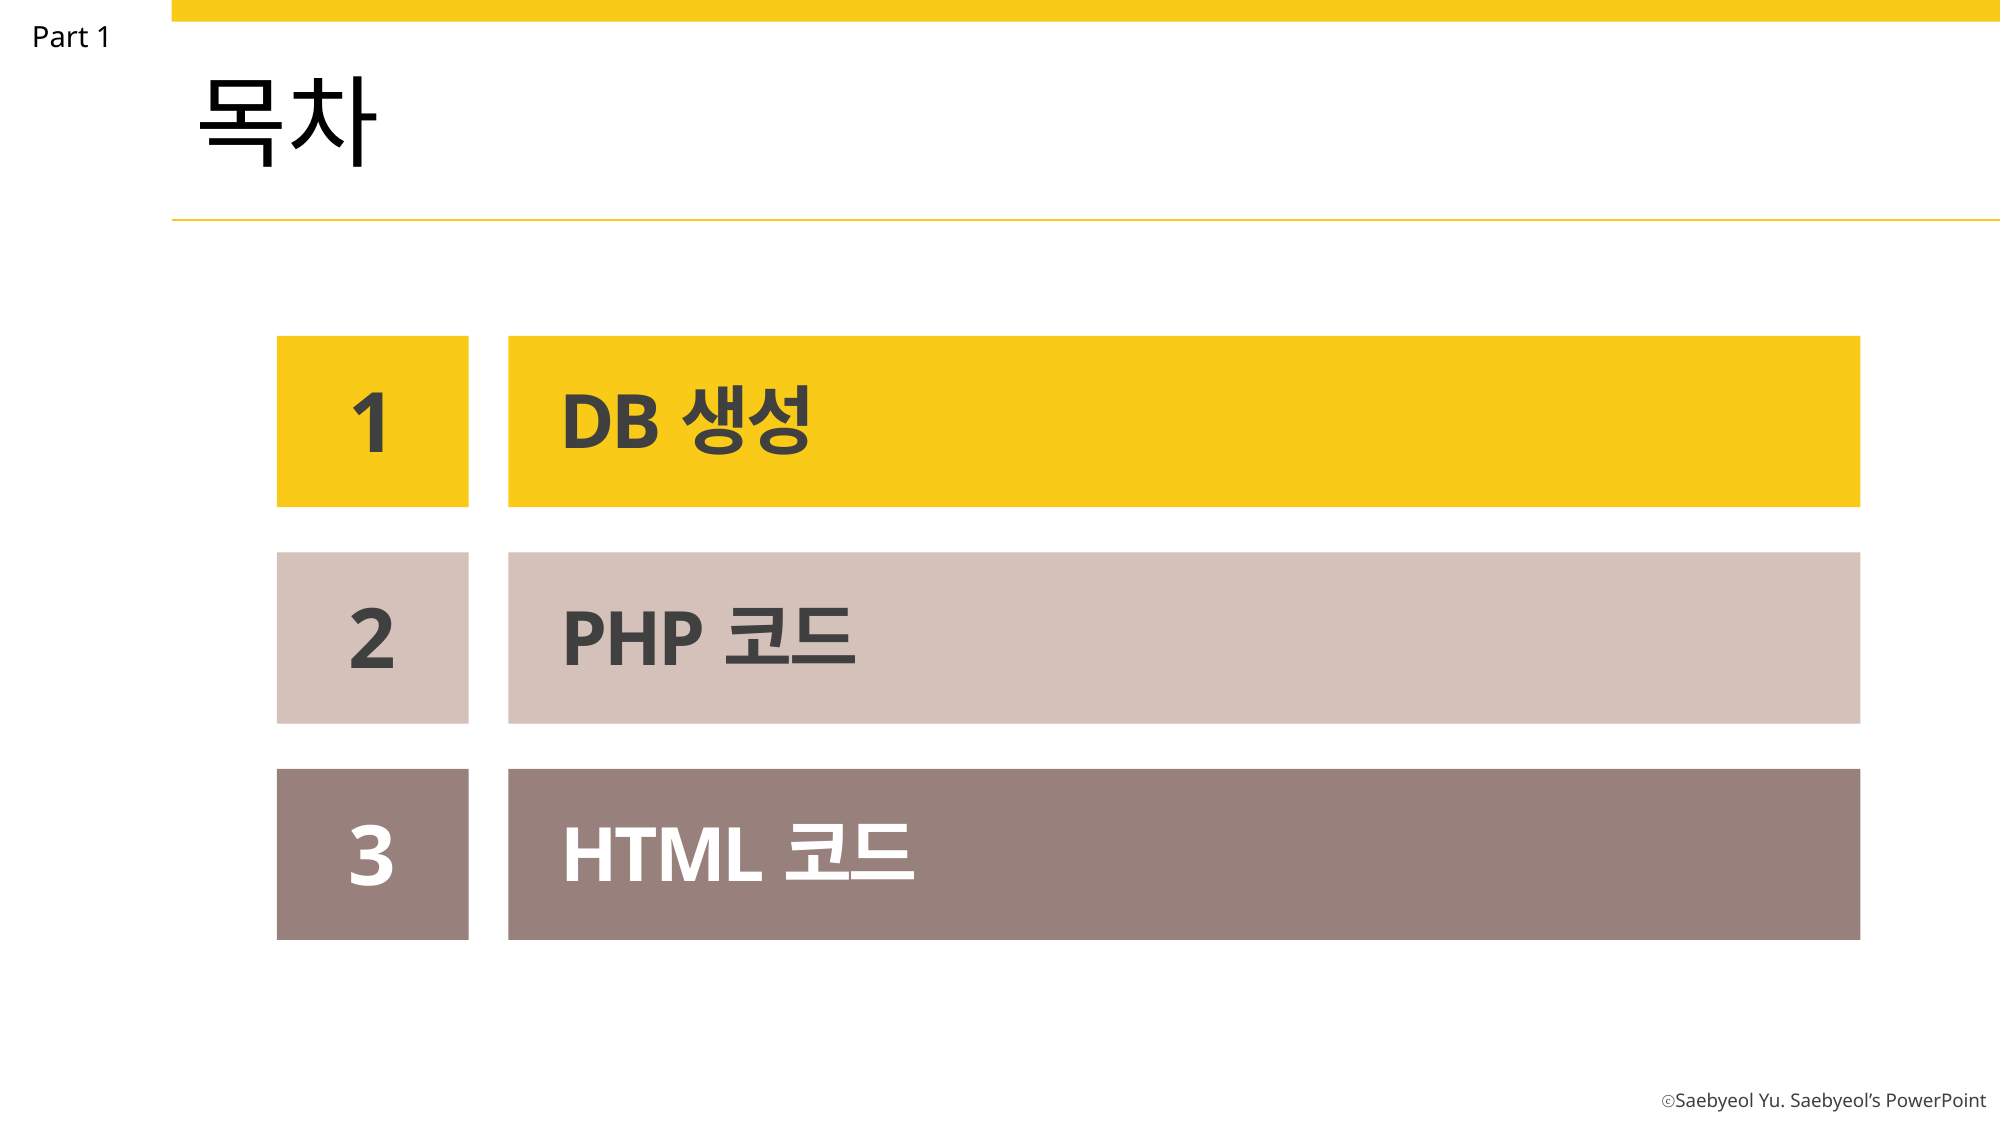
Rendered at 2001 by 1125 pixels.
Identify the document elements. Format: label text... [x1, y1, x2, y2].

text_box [333, 361, 825, 478]
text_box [276, 768, 1861, 941]
text_box [276, 552, 469, 724]
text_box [276, 335, 1861, 508]
text_box Part 1 [17, 10, 128, 61]
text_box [333, 794, 928, 911]
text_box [333, 577, 868, 694]
text_box [508, 552, 1861, 724]
text_box 목차 [180, 52, 395, 188]
text_box [171, 0, 2000, 23]
